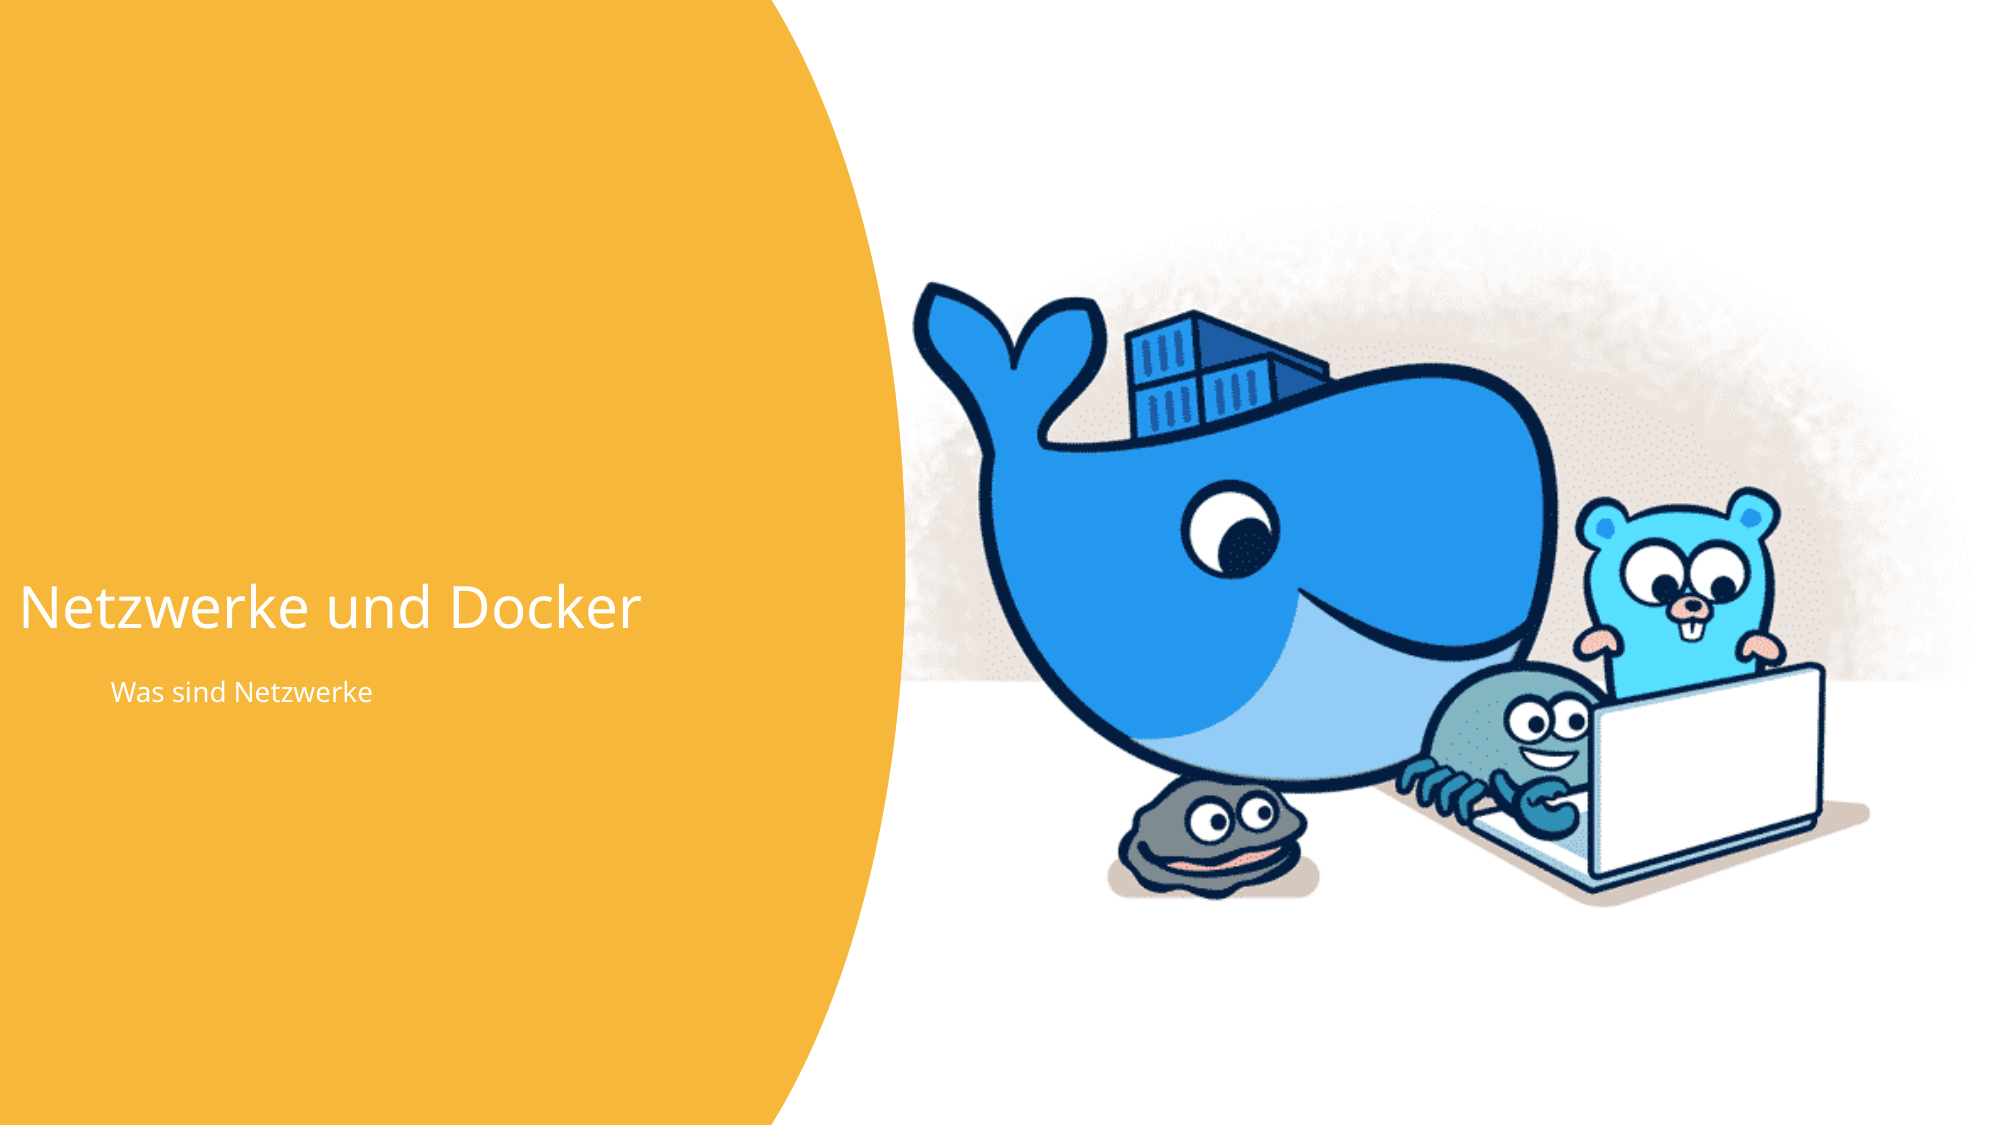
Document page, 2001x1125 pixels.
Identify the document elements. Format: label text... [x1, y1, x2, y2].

text_box Was sind Netzwerke [95, 651, 665, 716]
text_box Netzwerke und Docker [4, 562, 657, 648]
picture [771, 0, 2000, 1125]
